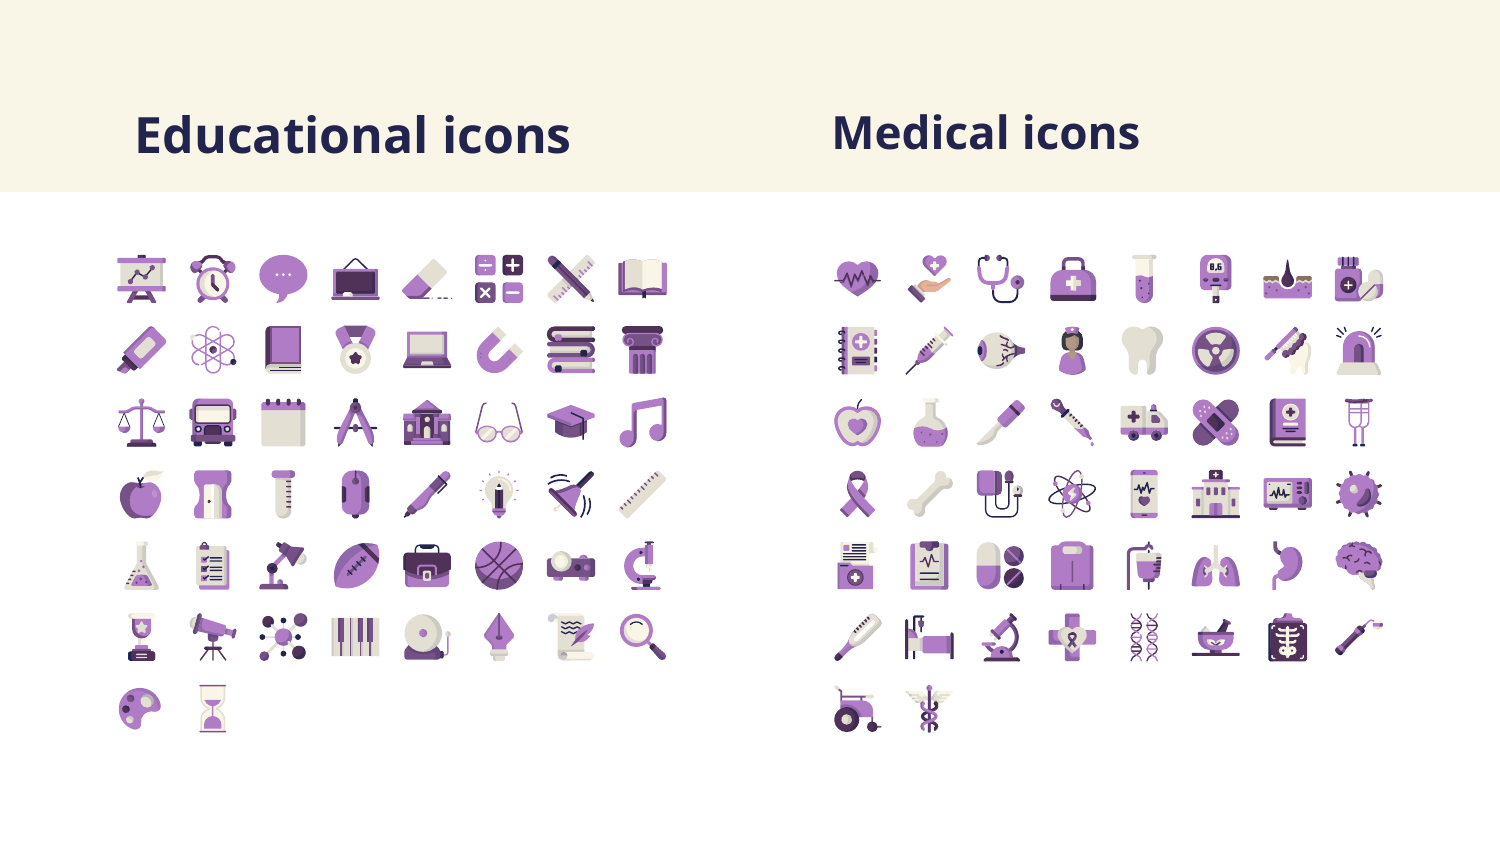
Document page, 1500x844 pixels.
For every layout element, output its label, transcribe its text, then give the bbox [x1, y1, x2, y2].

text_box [259, 612, 308, 662]
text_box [1048, 469, 1097, 519]
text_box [259, 254, 308, 304]
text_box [618, 470, 667, 519]
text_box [1191, 326, 1241, 375]
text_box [1335, 326, 1382, 375]
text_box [189, 254, 237, 304]
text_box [341, 470, 370, 519]
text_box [837, 326, 878, 375]
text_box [907, 255, 952, 303]
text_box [127, 613, 156, 662]
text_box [833, 261, 882, 297]
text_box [623, 541, 661, 591]
title Medical icons [816, 88, 1384, 168]
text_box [1199, 254, 1232, 304]
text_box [474, 254, 524, 304]
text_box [189, 398, 237, 447]
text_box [331, 542, 380, 589]
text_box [1272, 541, 1304, 590]
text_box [981, 612, 1021, 662]
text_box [904, 615, 954, 660]
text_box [976, 254, 1026, 304]
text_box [1269, 398, 1306, 447]
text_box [123, 541, 160, 591]
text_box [1131, 254, 1157, 304]
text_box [1050, 398, 1095, 447]
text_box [478, 470, 520, 519]
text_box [1126, 541, 1162, 590]
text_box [474, 402, 524, 443]
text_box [1191, 469, 1241, 519]
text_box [1191, 618, 1240, 657]
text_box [1334, 256, 1384, 302]
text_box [1120, 403, 1169, 442]
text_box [265, 325, 302, 374]
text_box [833, 685, 883, 733]
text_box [119, 470, 164, 519]
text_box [113, 687, 162, 730]
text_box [904, 470, 954, 518]
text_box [188, 613, 237, 662]
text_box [402, 331, 452, 369]
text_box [116, 326, 167, 374]
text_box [1334, 541, 1384, 590]
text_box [909, 398, 950, 447]
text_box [195, 541, 230, 590]
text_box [1191, 544, 1241, 587]
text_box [1048, 613, 1097, 662]
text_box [833, 613, 883, 662]
title Educational icons [119, 88, 669, 168]
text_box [271, 470, 296, 519]
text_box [976, 470, 1026, 518]
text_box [401, 258, 453, 300]
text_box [976, 399, 1026, 446]
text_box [1344, 398, 1374, 447]
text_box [403, 544, 452, 588]
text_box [334, 325, 377, 375]
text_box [546, 550, 596, 581]
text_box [910, 541, 949, 590]
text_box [546, 470, 596, 519]
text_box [1264, 326, 1312, 375]
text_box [333, 397, 378, 447]
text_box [474, 326, 524, 374]
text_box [198, 684, 227, 733]
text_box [1268, 613, 1308, 662]
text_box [1121, 326, 1168, 376]
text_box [547, 613, 595, 661]
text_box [403, 470, 452, 519]
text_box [621, 325, 664, 374]
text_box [976, 332, 1026, 370]
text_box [117, 398, 166, 447]
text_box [261, 398, 306, 447]
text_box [1334, 618, 1384, 656]
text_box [546, 326, 596, 374]
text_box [1050, 256, 1097, 302]
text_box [1263, 477, 1313, 511]
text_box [331, 257, 380, 301]
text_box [188, 325, 237, 374]
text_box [1191, 399, 1241, 446]
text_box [483, 612, 515, 662]
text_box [546, 254, 596, 304]
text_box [259, 541, 308, 590]
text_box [1334, 470, 1384, 518]
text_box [904, 326, 954, 376]
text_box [331, 617, 380, 657]
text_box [1263, 259, 1313, 299]
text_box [193, 470, 232, 519]
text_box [839, 470, 876, 518]
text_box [1058, 326, 1087, 376]
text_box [1129, 612, 1159, 662]
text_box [905, 684, 954, 733]
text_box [618, 259, 667, 299]
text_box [402, 399, 452, 446]
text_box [976, 541, 1026, 590]
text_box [402, 614, 452, 660]
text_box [117, 254, 166, 304]
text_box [833, 398, 882, 447]
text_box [618, 613, 667, 661]
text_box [1050, 541, 1094, 591]
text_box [1130, 469, 1158, 519]
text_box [618, 397, 667, 448]
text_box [837, 541, 878, 590]
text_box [547, 404, 595, 441]
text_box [474, 541, 524, 590]
